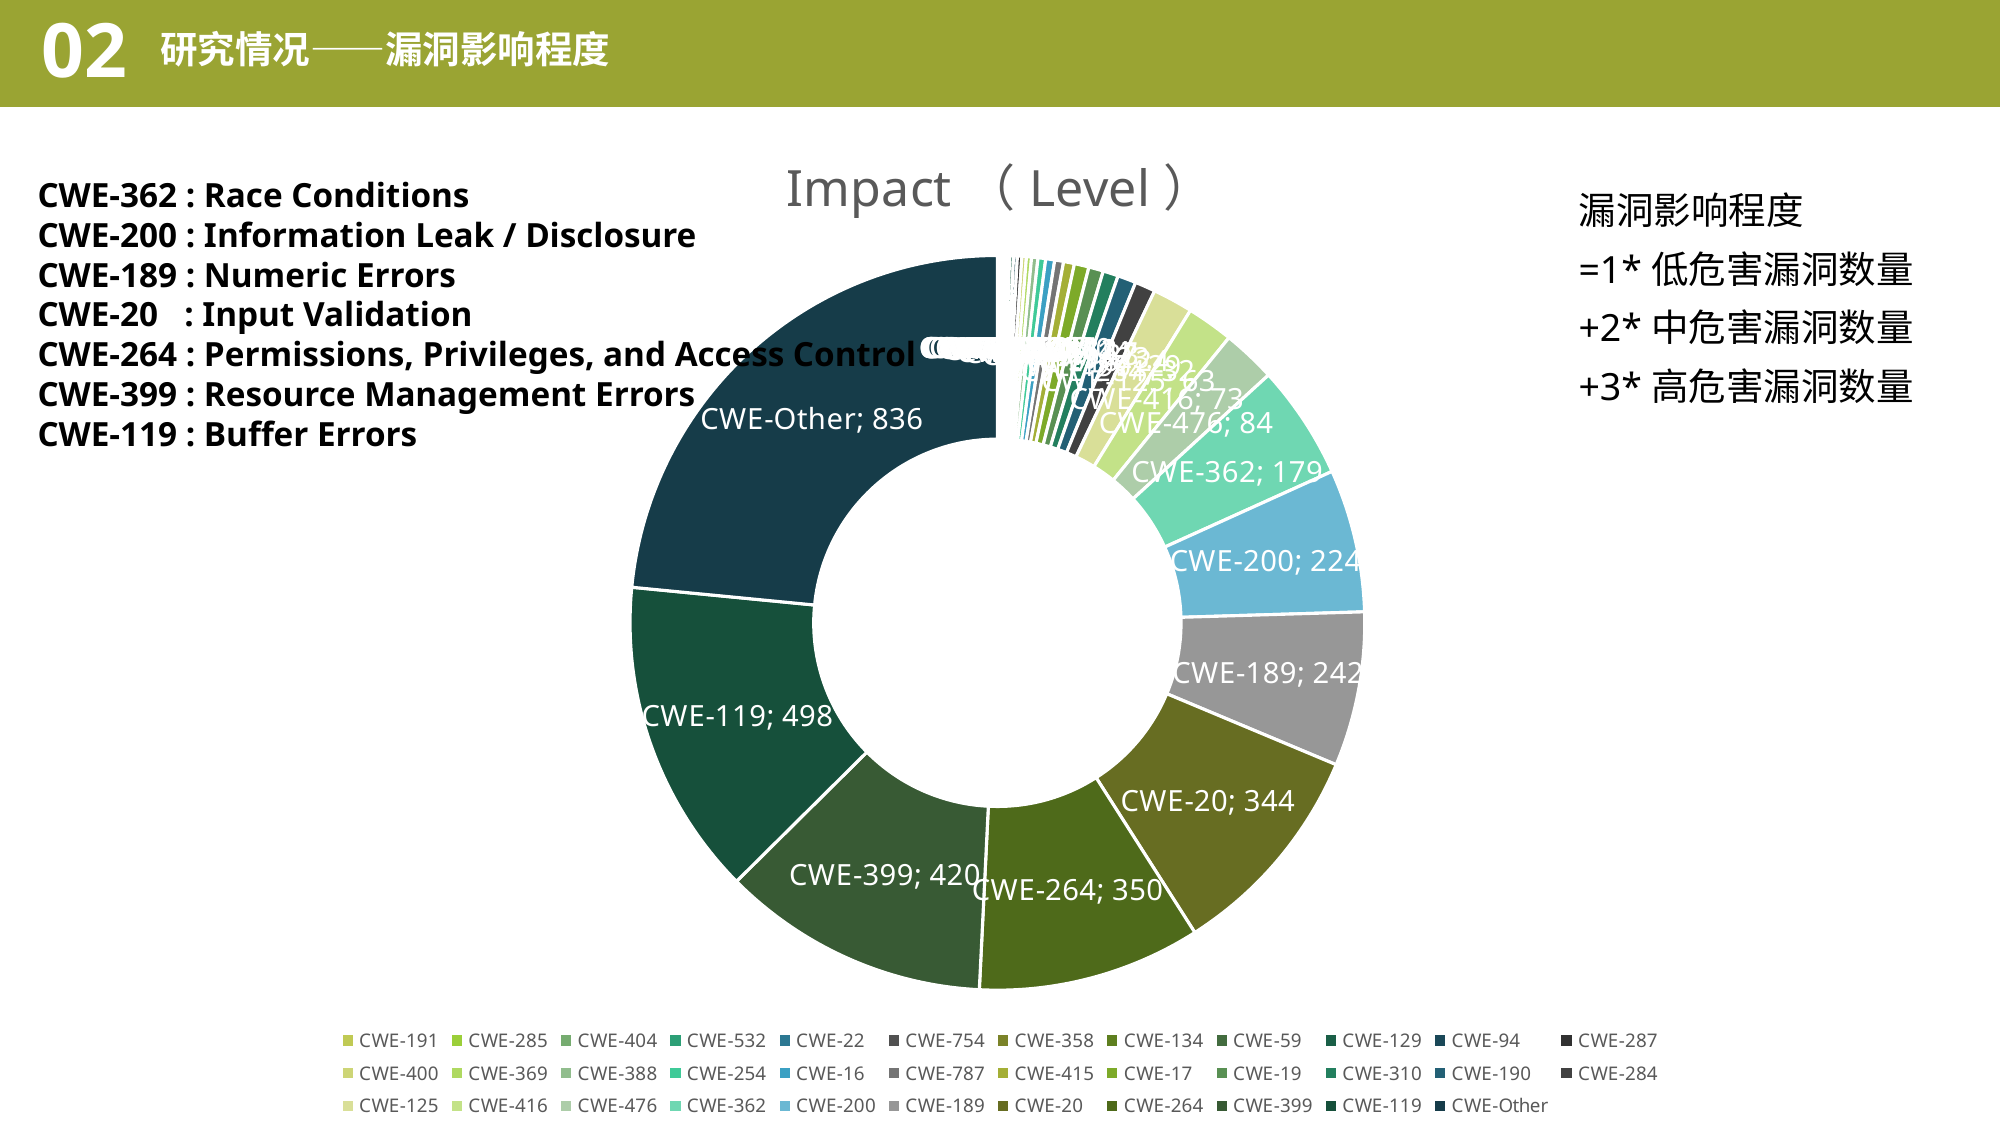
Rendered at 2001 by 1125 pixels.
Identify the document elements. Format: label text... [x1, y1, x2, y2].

list 研究情况——漏洞影响程度 [146, 23, 772, 84]
chart [0, 109, 2000, 1125]
list 02 [26, 13, 146, 93]
